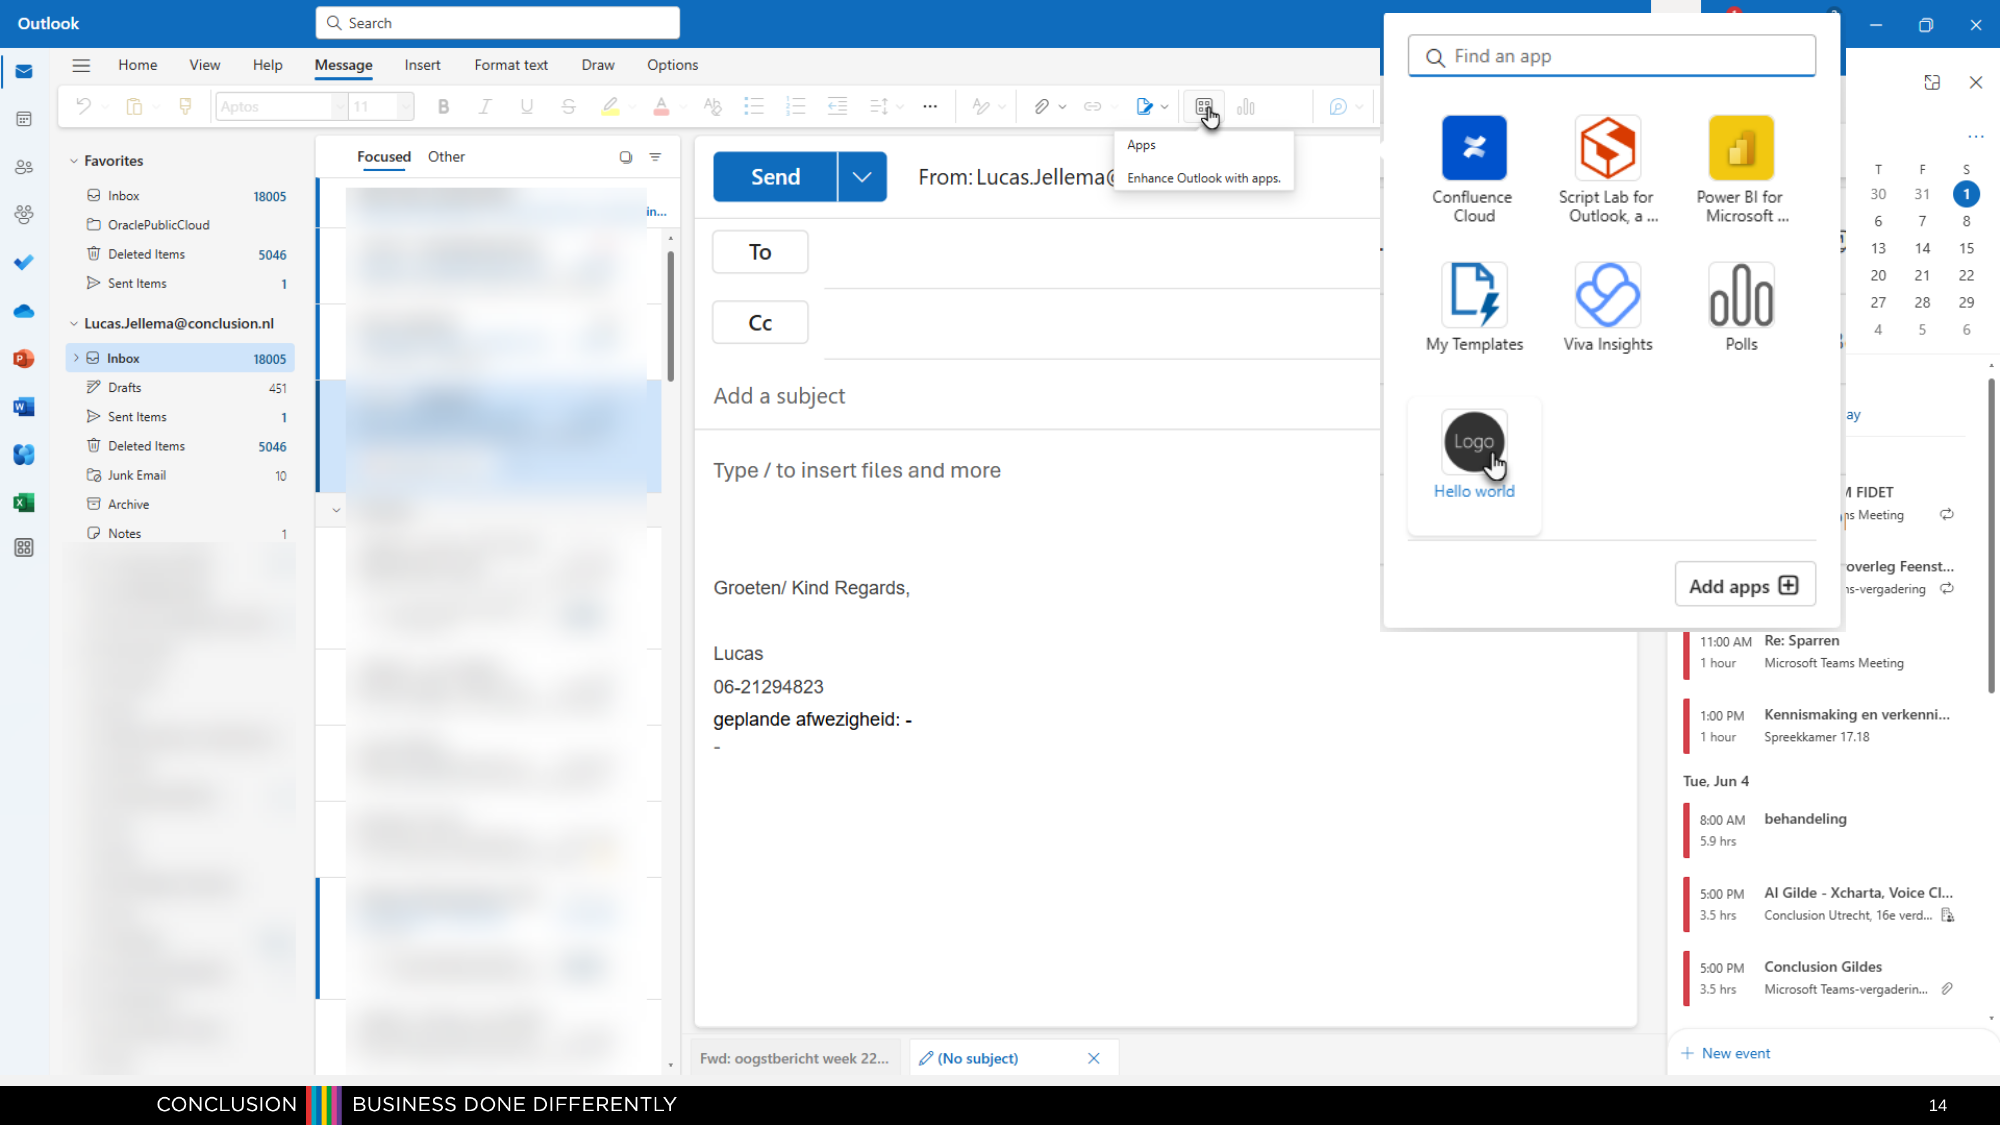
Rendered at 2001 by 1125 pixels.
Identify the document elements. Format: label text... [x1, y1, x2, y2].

picture [0, 0, 2000, 1075]
picture [0, 1086, 315, 1125]
slide_number 14 [1915, 1094, 1948, 1119]
picture [318, 1086, 2000, 1125]
